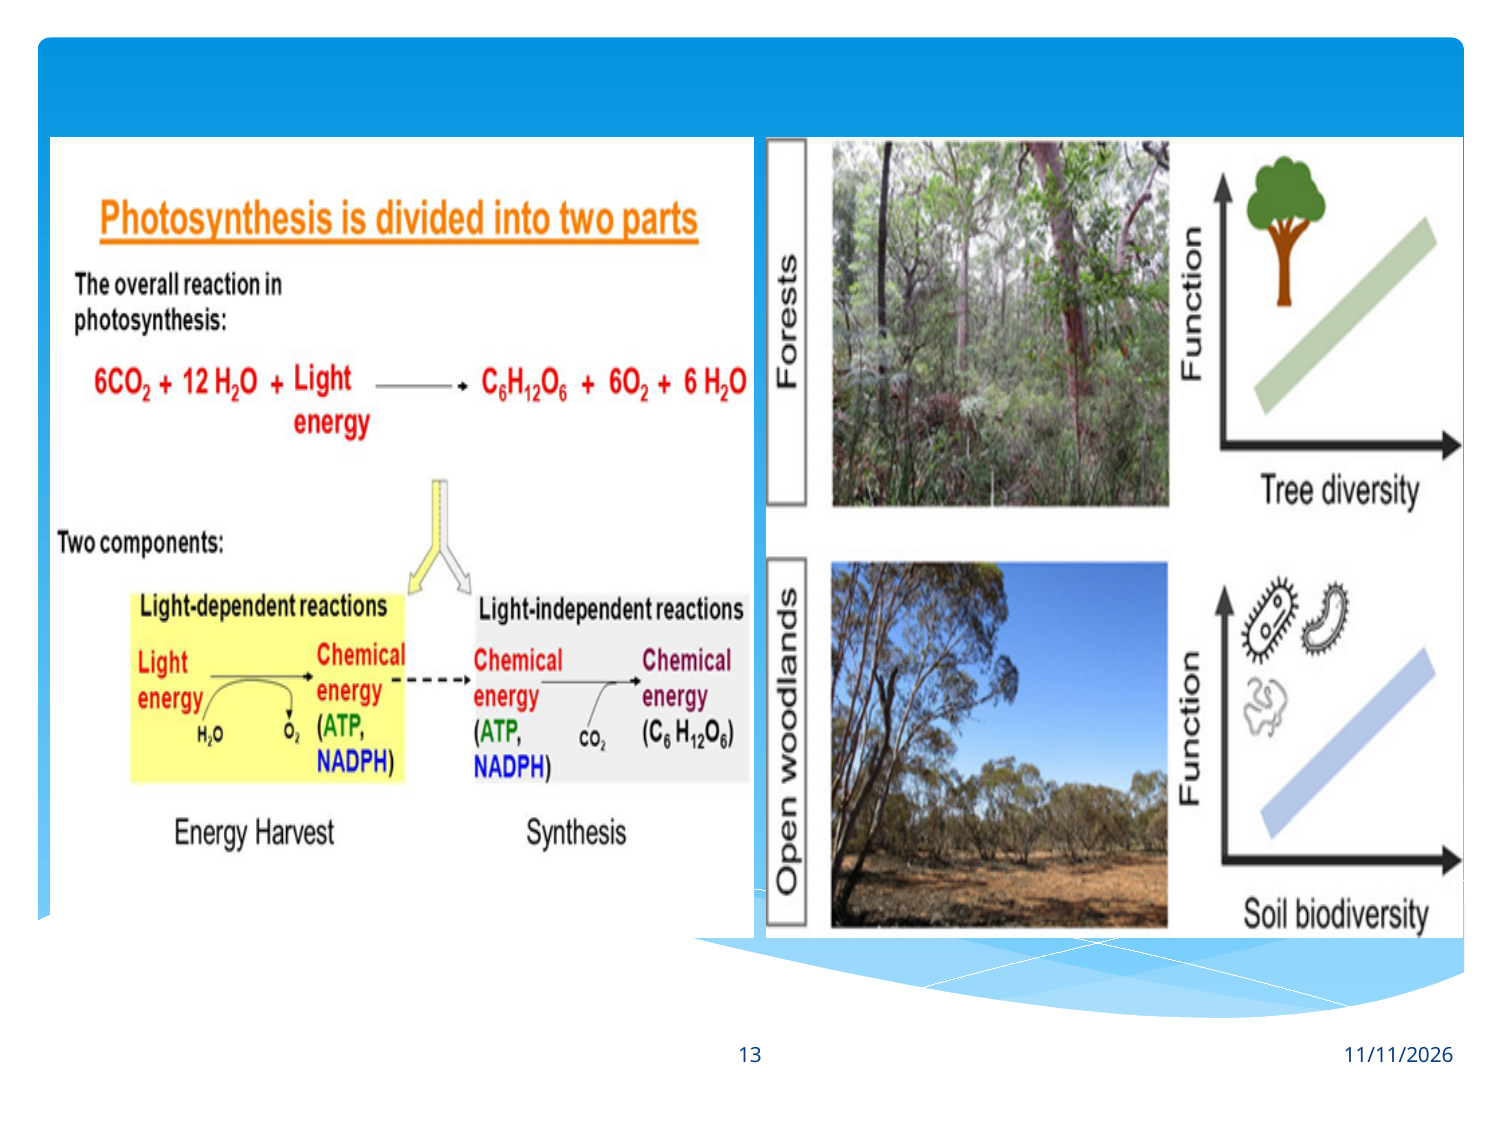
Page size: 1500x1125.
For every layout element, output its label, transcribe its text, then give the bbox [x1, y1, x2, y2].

slide_number 13 [654, 1025, 846, 1086]
picture [49, 138, 754, 938]
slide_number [847, 1025, 1469, 1086]
picture [765, 138, 1463, 938]
